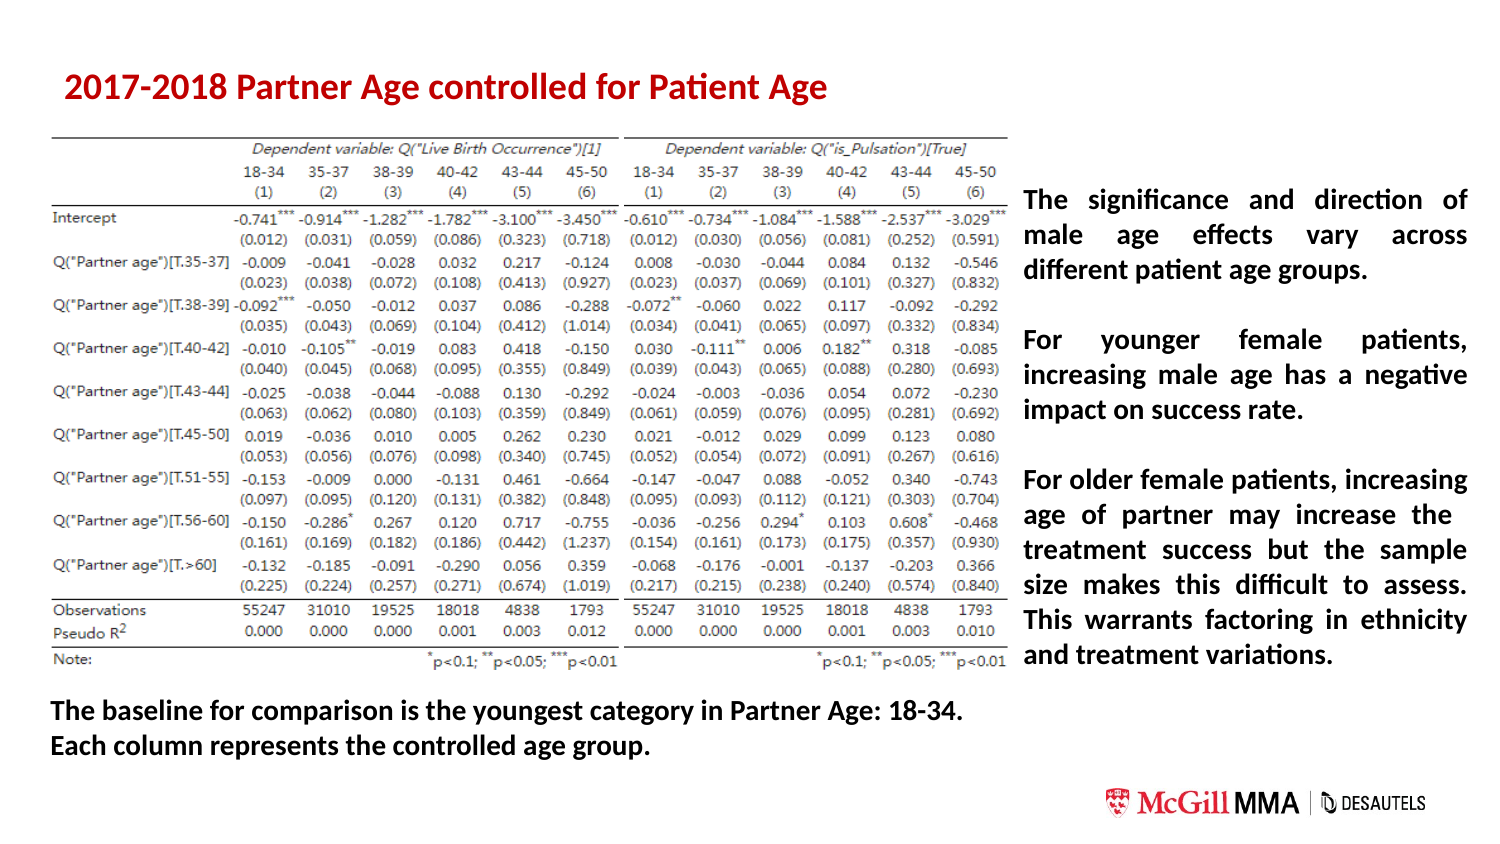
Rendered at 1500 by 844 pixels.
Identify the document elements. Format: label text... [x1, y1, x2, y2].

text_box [48, 134, 1009, 671]
text_box The significance and direction of male age effects vary across different patient age groups. For younger female patients, increasing male age has a negative impact on success rate. For older female patients, increasing age of partner may increase the treatment success but the sample size makes this difficult to assess. This warrants factoring in ethnicity and treatment variations. [1009, 173, 1483, 678]
text_box 2017-2018 Partner Age controlled for Patient Age [64, 48, 1266, 126]
picture [1106, 788, 1426, 818]
text_box The baseline for comparison is the youngest category in Partner Age: 18-34. Each column represents the controlled age group. [35, 683, 1073, 803]
